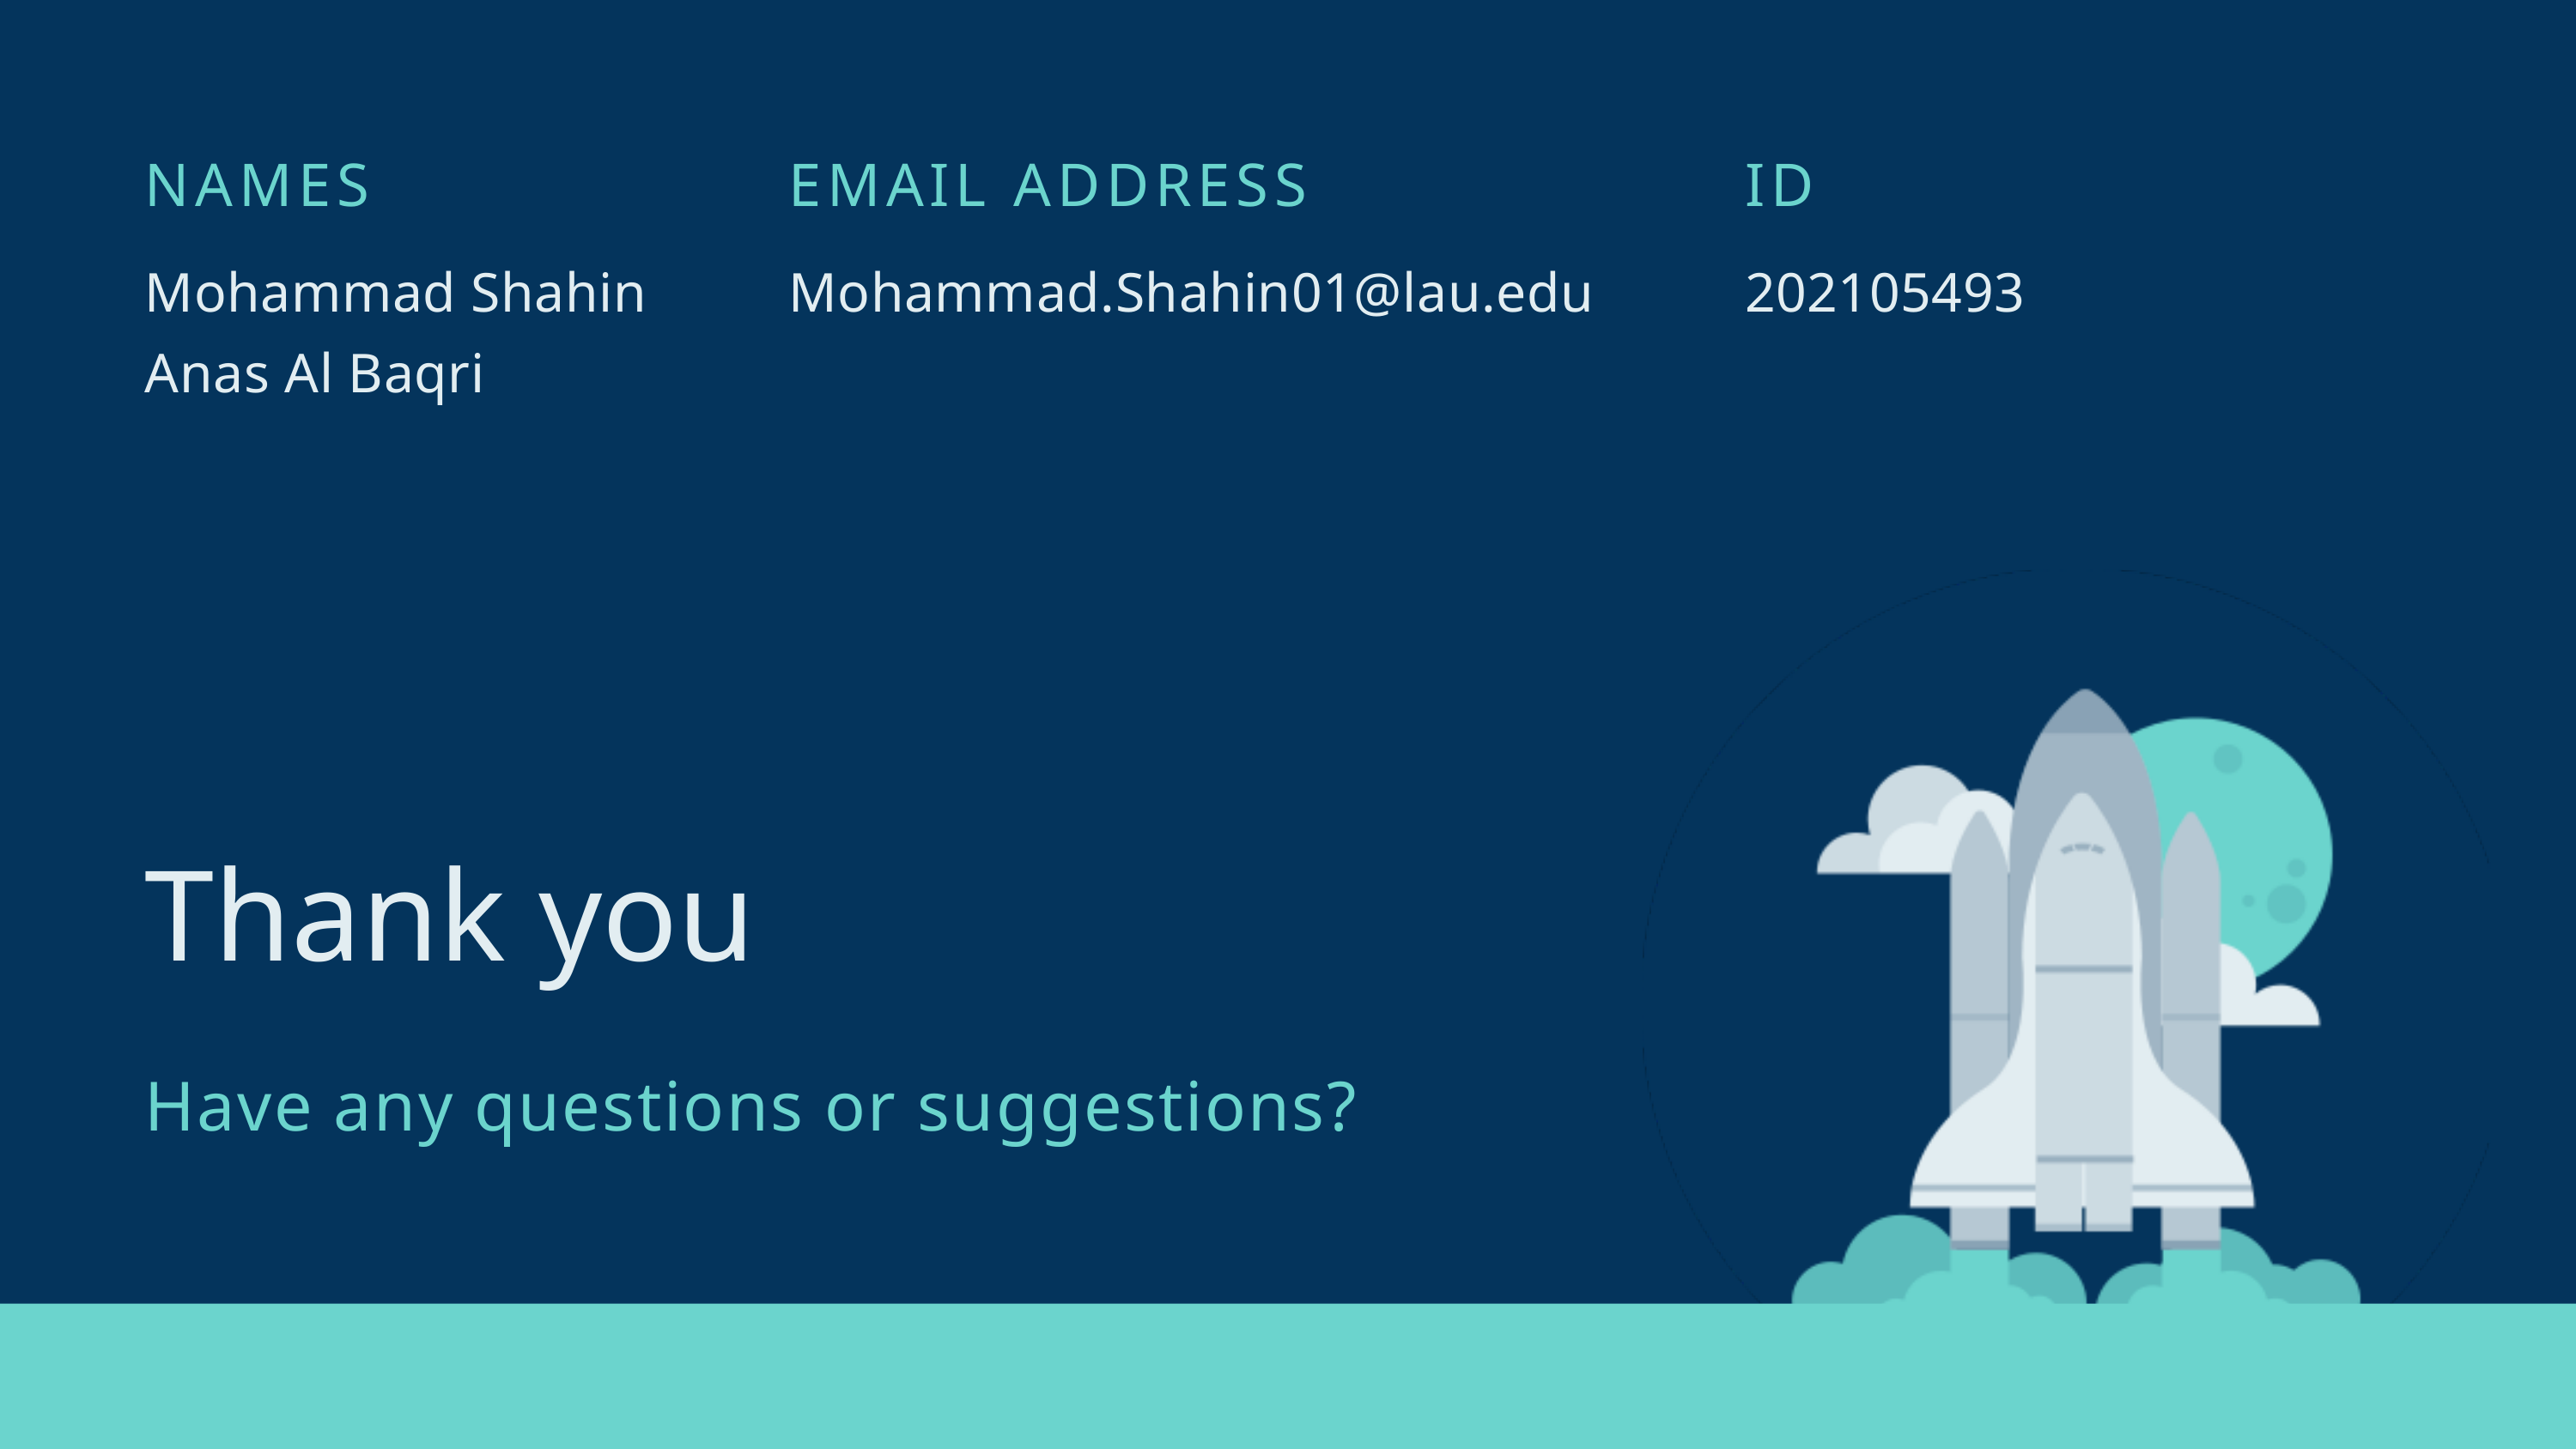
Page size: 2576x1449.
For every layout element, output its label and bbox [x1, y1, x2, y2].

text_box [144, 144, 787, 397]
text_box [0, 568, 2576, 1449]
text_box [144, 836, 1631, 1141]
text_box [1744, 144, 2432, 397]
text_box [787, 144, 1743, 397]
